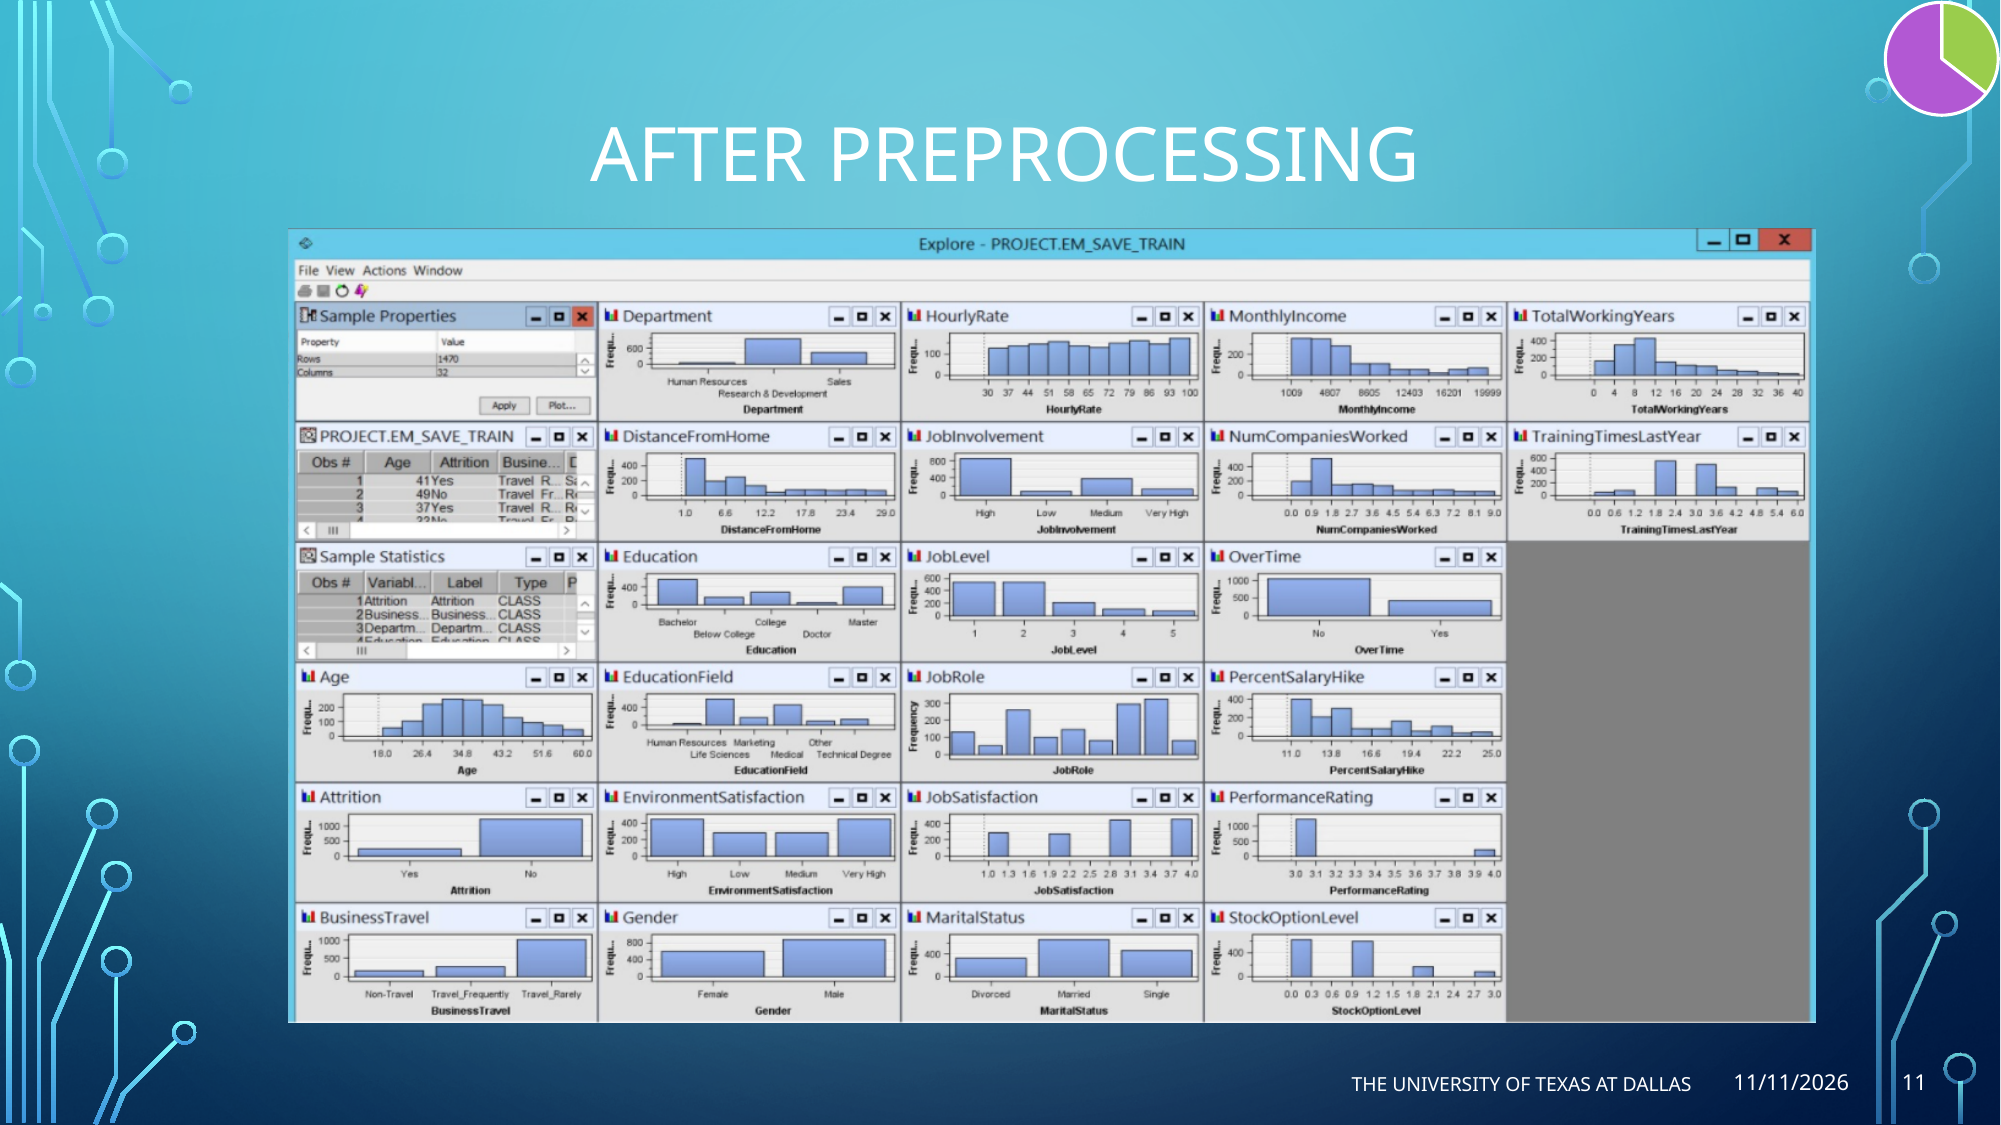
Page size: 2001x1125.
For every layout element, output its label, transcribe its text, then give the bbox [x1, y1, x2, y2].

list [288, 228, 1816, 1023]
slide_number 11 [1815, 1053, 1942, 1114]
chart [1863, 0, 2000, 118]
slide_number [1414, 1053, 1815, 1114]
footer The University of Texas at Dallas [1336, 1053, 1414, 1114]
title after Preprocessing [575, 0, 1543, 206]
